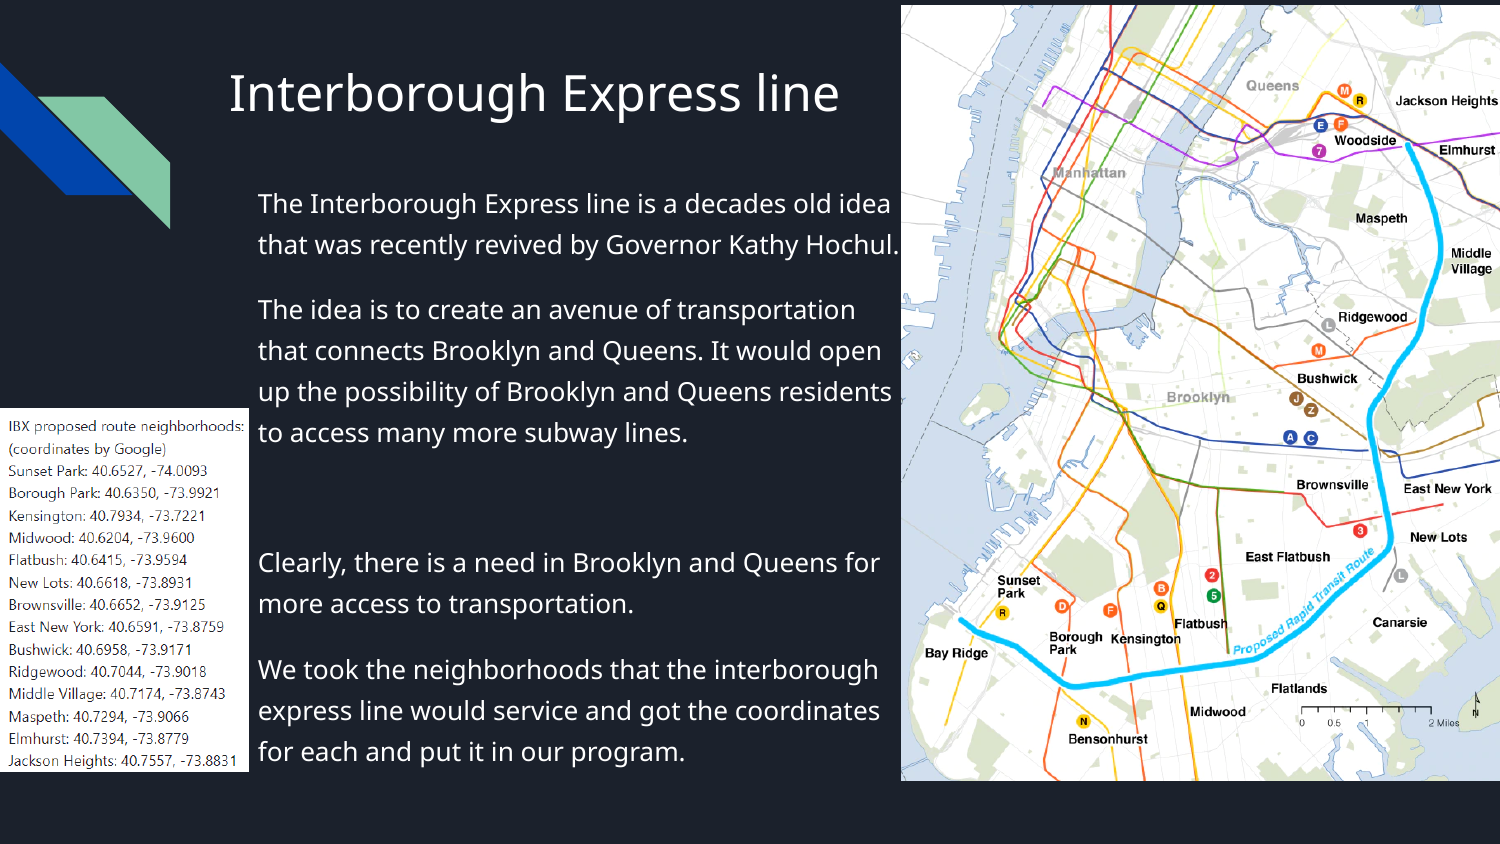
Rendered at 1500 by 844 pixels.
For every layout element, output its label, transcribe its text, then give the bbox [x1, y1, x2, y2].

picture [0, 408, 249, 773]
picture [900, 5, 1500, 781]
title Interborough Express line [214, 42, 895, 193]
list The Interborough Express line is a decades old idea that was recently revived by Governor Kathy Hochul. The idea is to create an avenue of transportation that connects Brooklyn and Queens. It would open up the possibility of Brooklyn and Queens residents to access many more subway lines. Clearly, there is a need in Brooklyn and Queens for more access to transportation. We took the neighborhoods that the interborough express line would service and got the coordinates for each and put it in our program. [242, 164, 916, 804]
